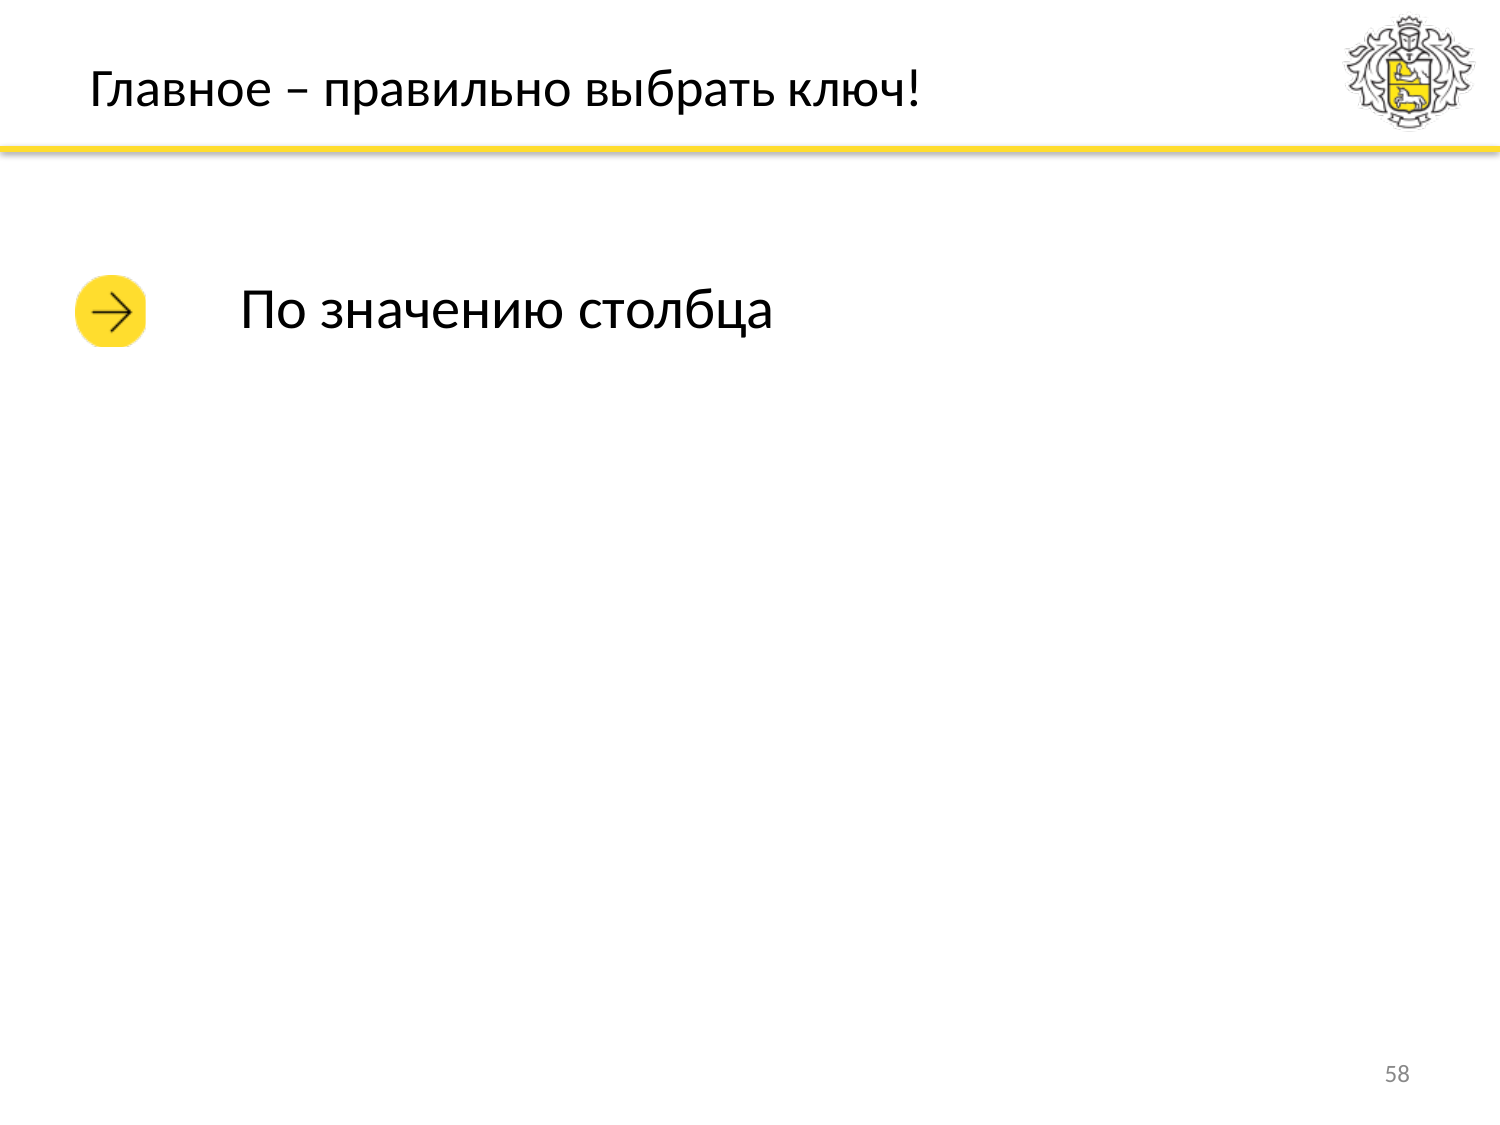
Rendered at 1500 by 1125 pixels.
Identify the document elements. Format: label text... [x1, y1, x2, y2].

list По значению столбца [75, 262, 1425, 1005]
title Главное – правильно выбрать ключ! [75, 50, 1425, 119]
slide_number 58 [1074, 1042, 1425, 1103]
picture [74, 275, 147, 347]
